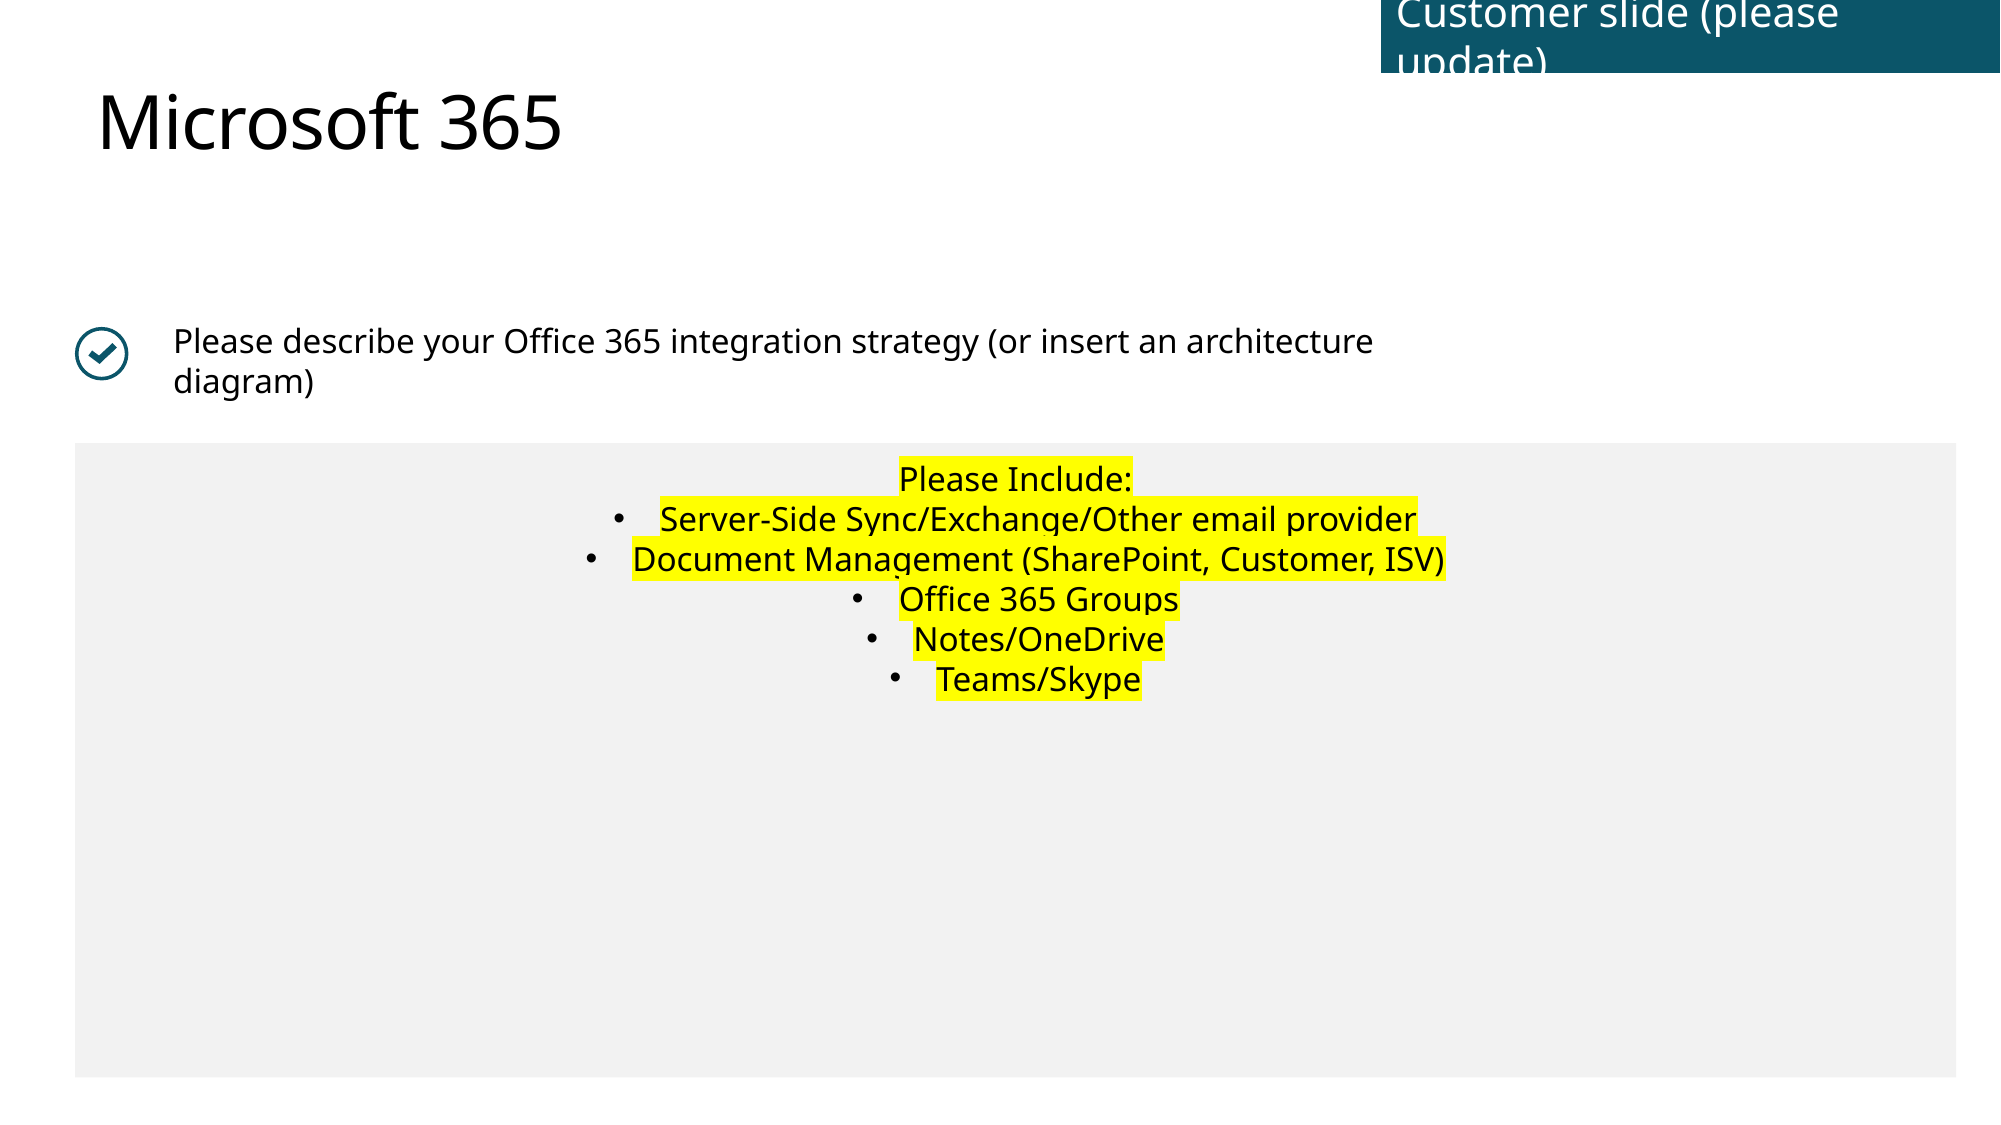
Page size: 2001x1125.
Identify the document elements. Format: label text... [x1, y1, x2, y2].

title Microsoft 365 [96, 75, 1904, 166]
text_box Customer slide (please update) [1380, 0, 2000, 74]
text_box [74, 326, 129, 381]
text_box Please Include: Server-Side Sync/Exchange/Other email provider Document Management (SharePoint, Customer, ISV) Office 365 Groups Notes/OneDrive Teams/Skype [74, 442, 1957, 1078]
text_box Please describe your Office 365 integration strategy (or insert an architecture diagram) [82, 310, 1496, 411]
